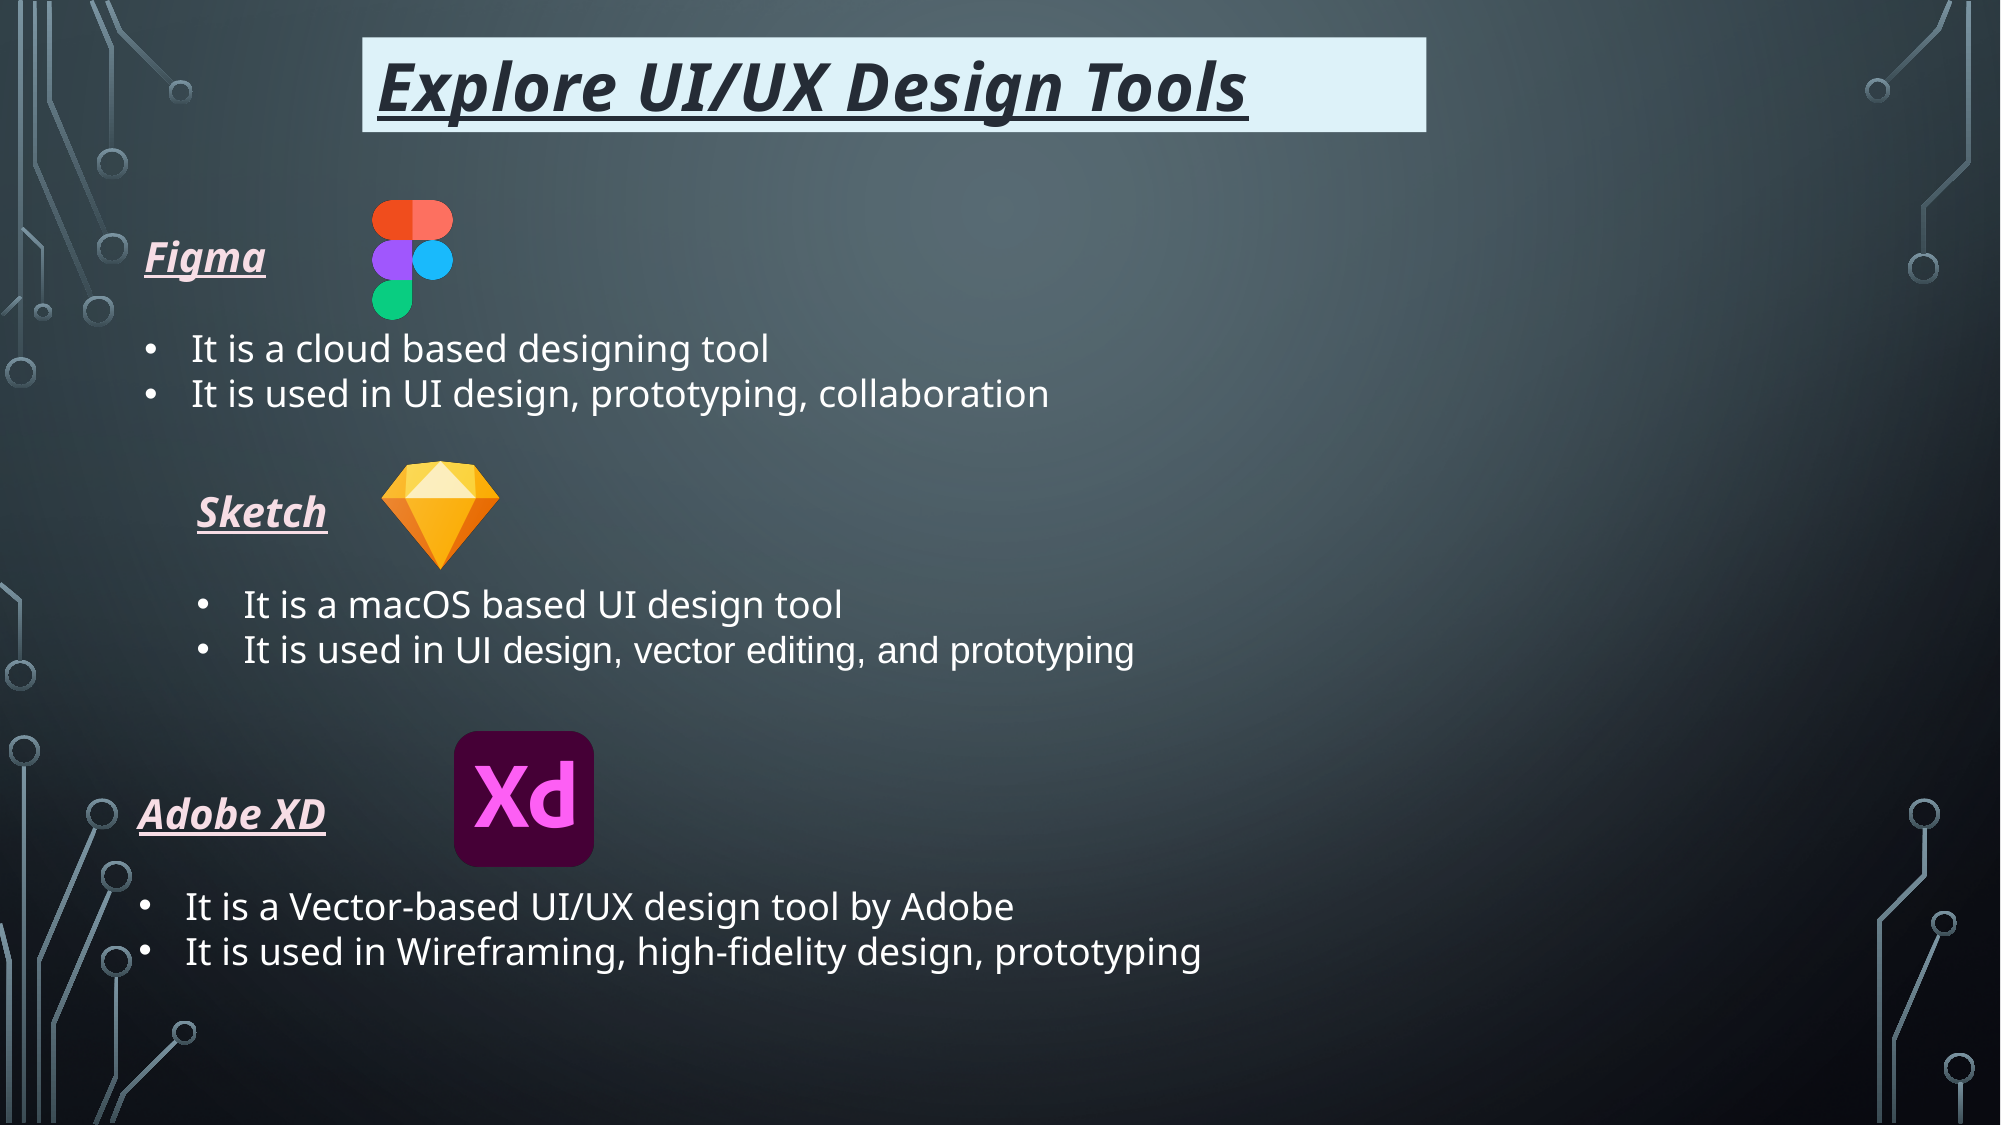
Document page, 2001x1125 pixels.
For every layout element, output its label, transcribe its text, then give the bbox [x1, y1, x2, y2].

picture [381, 456, 501, 576]
picture [372, 199, 453, 320]
text_box Sketch It is a macOS based UI design tool It is used in UI design, vector editing, and prototyping [181, 478, 1150, 724]
text_box Adobe XD It is a Vector-based UI/UX design tool by Adobe It is used in Wireframing, high-fidelity design, prototyping [123, 780, 1219, 980]
text_box Explore UI/UX Design Tools [362, 37, 1427, 133]
picture [454, 731, 594, 868]
text_box Figma It is a cloud based designing tool It is used in UI design, prototyping, collaboration [129, 223, 1066, 423]
